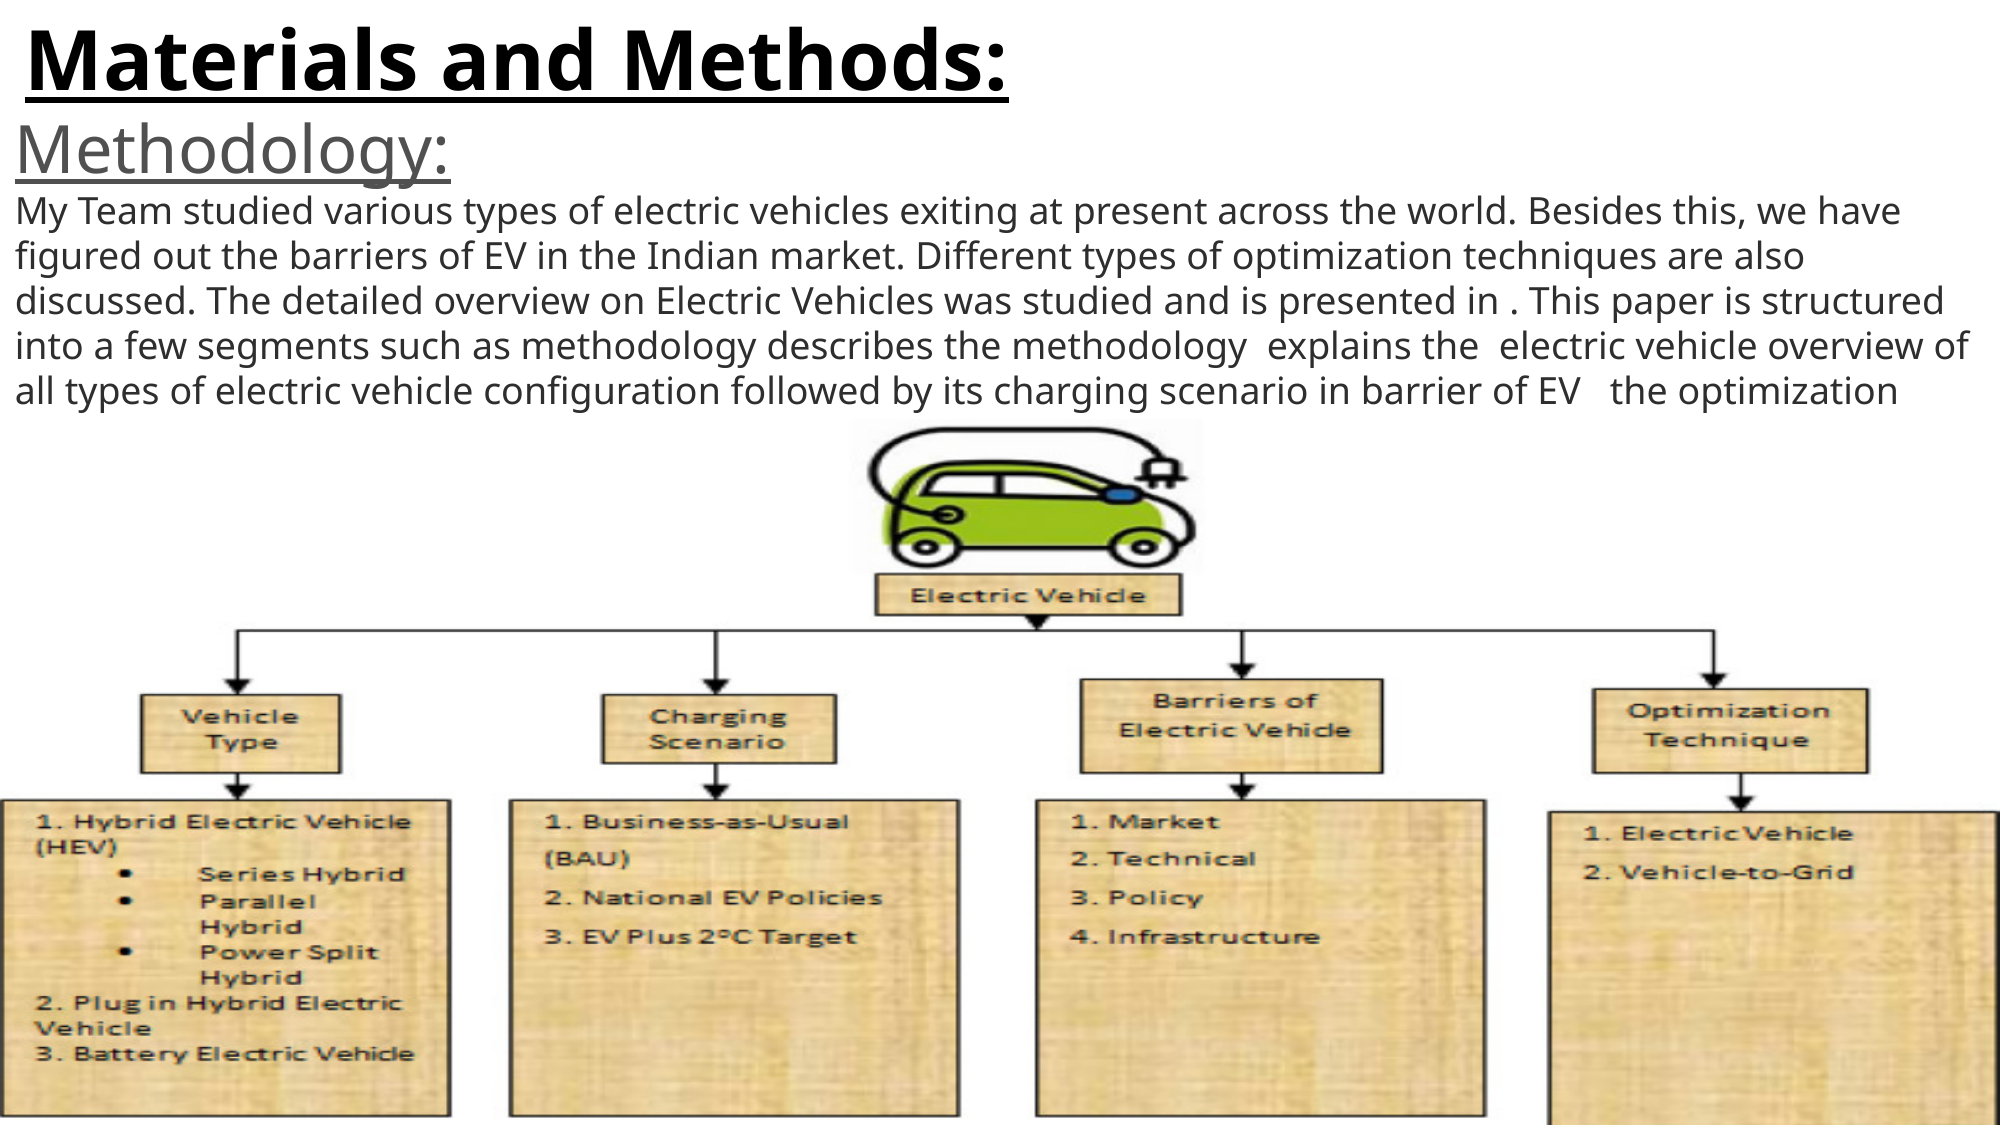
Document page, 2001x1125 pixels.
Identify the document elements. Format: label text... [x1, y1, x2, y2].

text_box Materials and Methods: Methodology: My Team studied various types of electric vehicles exiting at present across the world. Besides this, we have figured out the barriers of EV in the Indian market. Different types of optimization techniques are also discussed. The detailed overview on Electric Vehicles was studied and is presented in . This paper is structured into a few segments such as methodology describes the methodology explains the electric vehicle overview of all types of electric vehicle configuration followed by its charging scenario in barrier of EV the optimization technique for EV and V2G . [0, 0, 2000, 419]
picture [0, 419, 2000, 1125]
